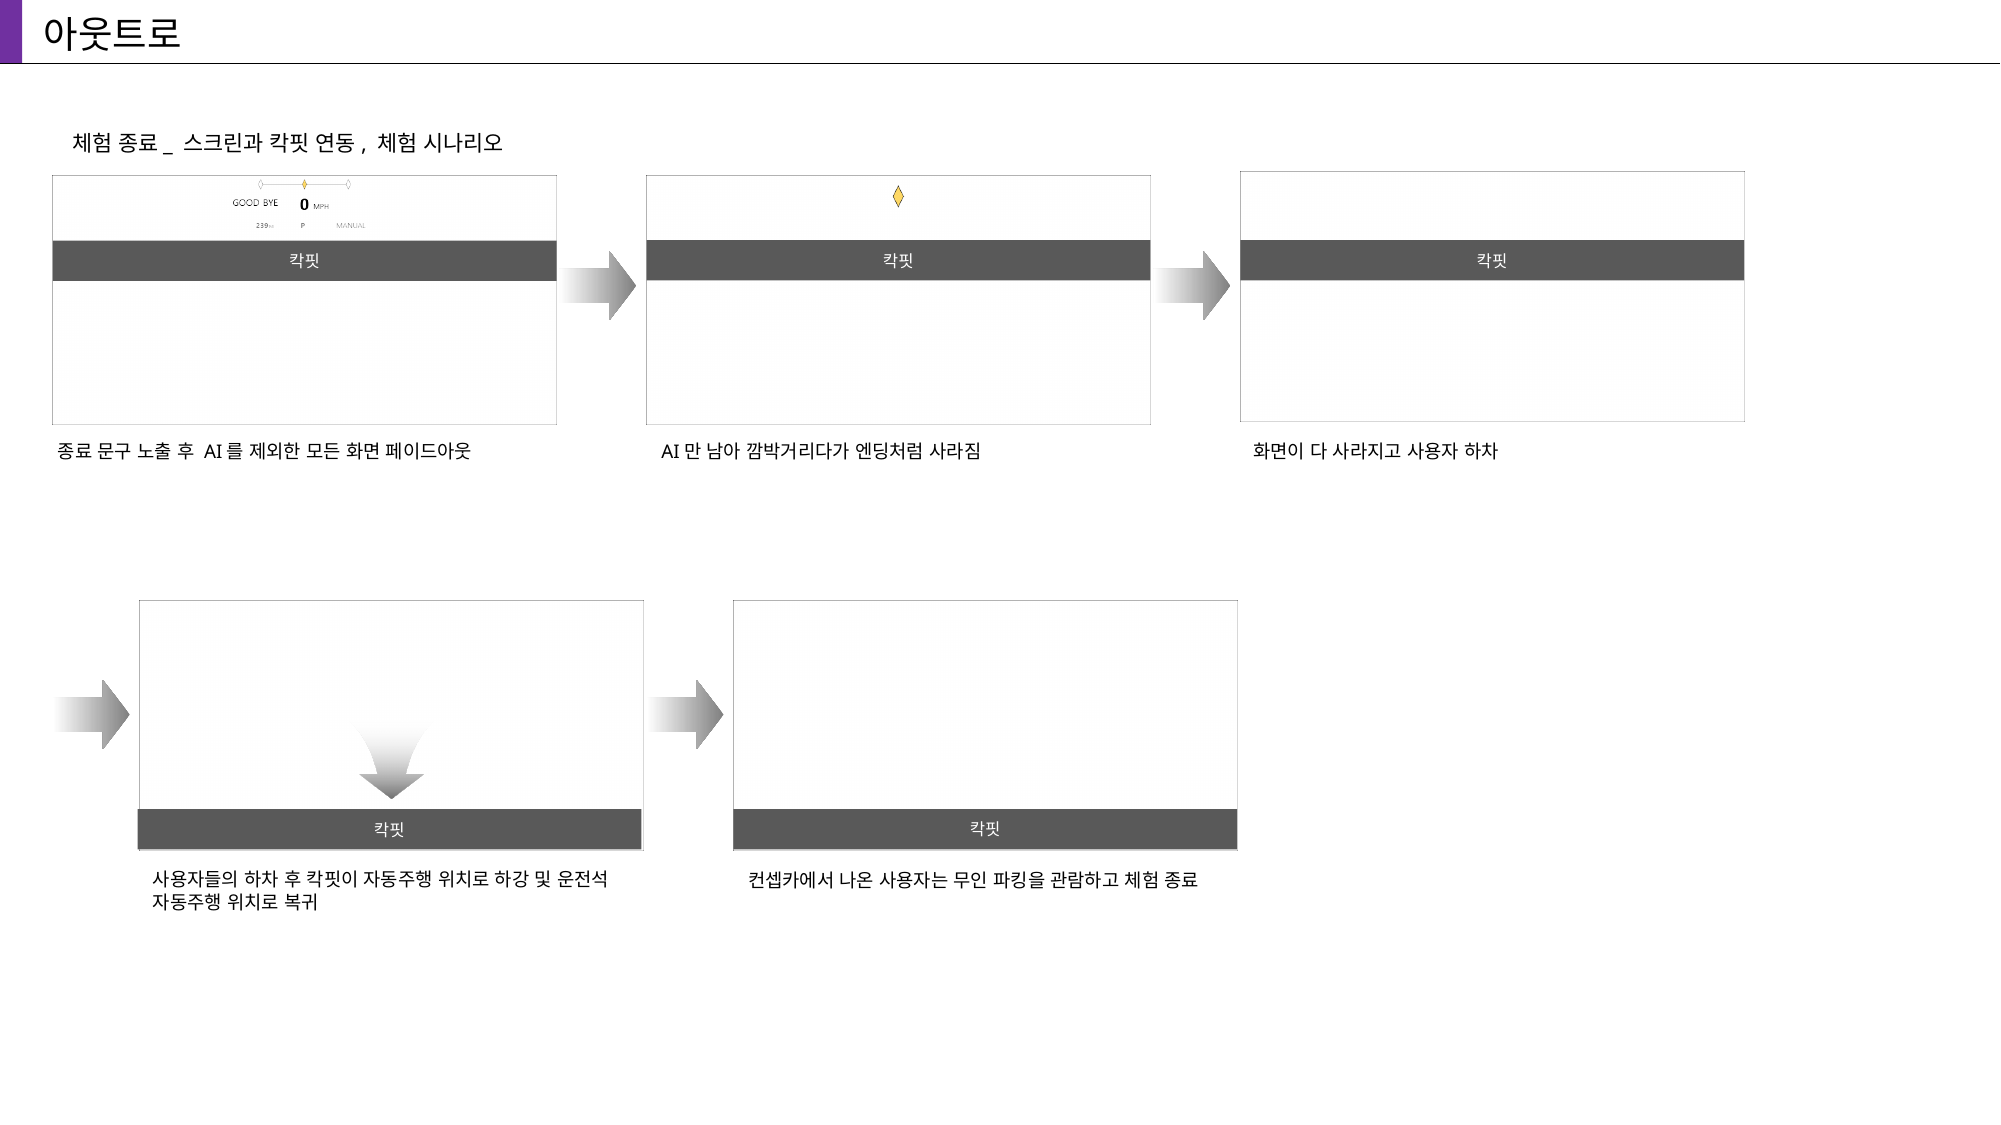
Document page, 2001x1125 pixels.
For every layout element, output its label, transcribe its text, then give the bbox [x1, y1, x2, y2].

picture [139, 600, 644, 851]
text_box 사용자들의 하차 후 칵핏이 자동주행 위치로 하강 및 운전석 자동주행 위치로 복귀 [138, 860, 646, 921]
text_box 종료 문구 노출 후 AI를 제외한 모든 화면 페이드아웃 [43, 431, 550, 470]
picture [646, 175, 1151, 426]
text_box [51, 677, 132, 752]
picture [1240, 171, 1745, 422]
text_box [558, 248, 638, 324]
picture [733, 600, 1238, 851]
text_box [1152, 248, 1232, 324]
text_box 화면이 다 사라지고 사용자 하차 [1238, 431, 1746, 470]
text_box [0, 0, 2000, 64]
text_box 체험 종료_ 스크린과 칵핏 연동, 체험 시나리오 [57, 122, 519, 163]
text_box 컨셉카에서 나온 사용자는 무인 파킹을 관람하고 체험 종료 [733, 860, 1241, 899]
picture [52, 175, 557, 425]
text_box [645, 677, 725, 752]
text_box AI만 남아 깜박거리다가 엔딩처럼 사라짐 [646, 431, 1154, 470]
